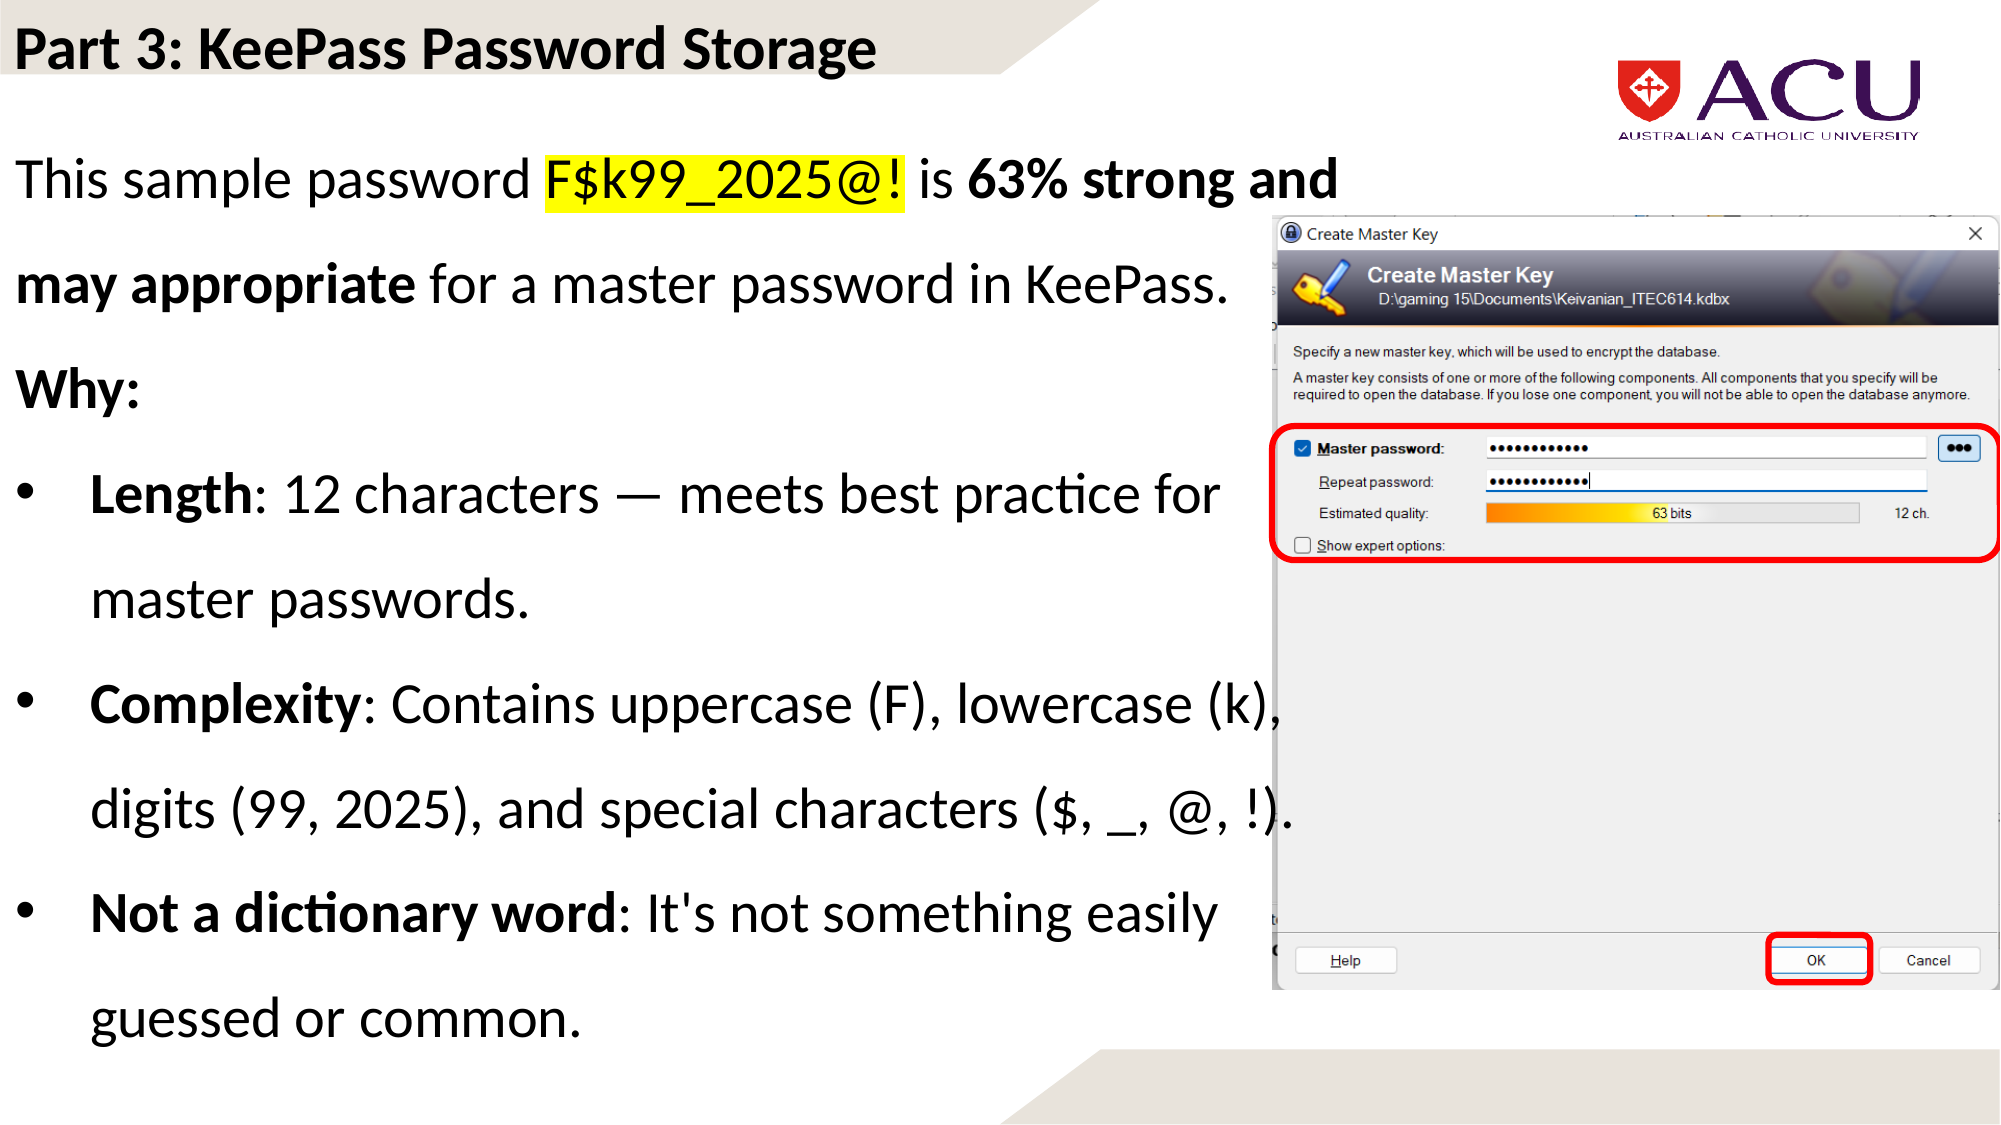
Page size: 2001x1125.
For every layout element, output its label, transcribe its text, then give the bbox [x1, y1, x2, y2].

picture [1618, 90, 1920, 140]
text_box Part 3: KeePass Password Storage [0, 0, 2000, 90]
text_box This sample password F$k99_2025@! is 63% strong and may appropriate for a master password in KeePass. Why: Length: 12 characters — meets best practice for master passwords. Complexity: Contains uppercase (F), lowercase (k), digits (99, 2025), and special characters ($, _, @, !). Not a dictionary word: It's not something easily guessed or common. [0, 97, 1367, 1057]
picture [1271, 214, 2000, 990]
